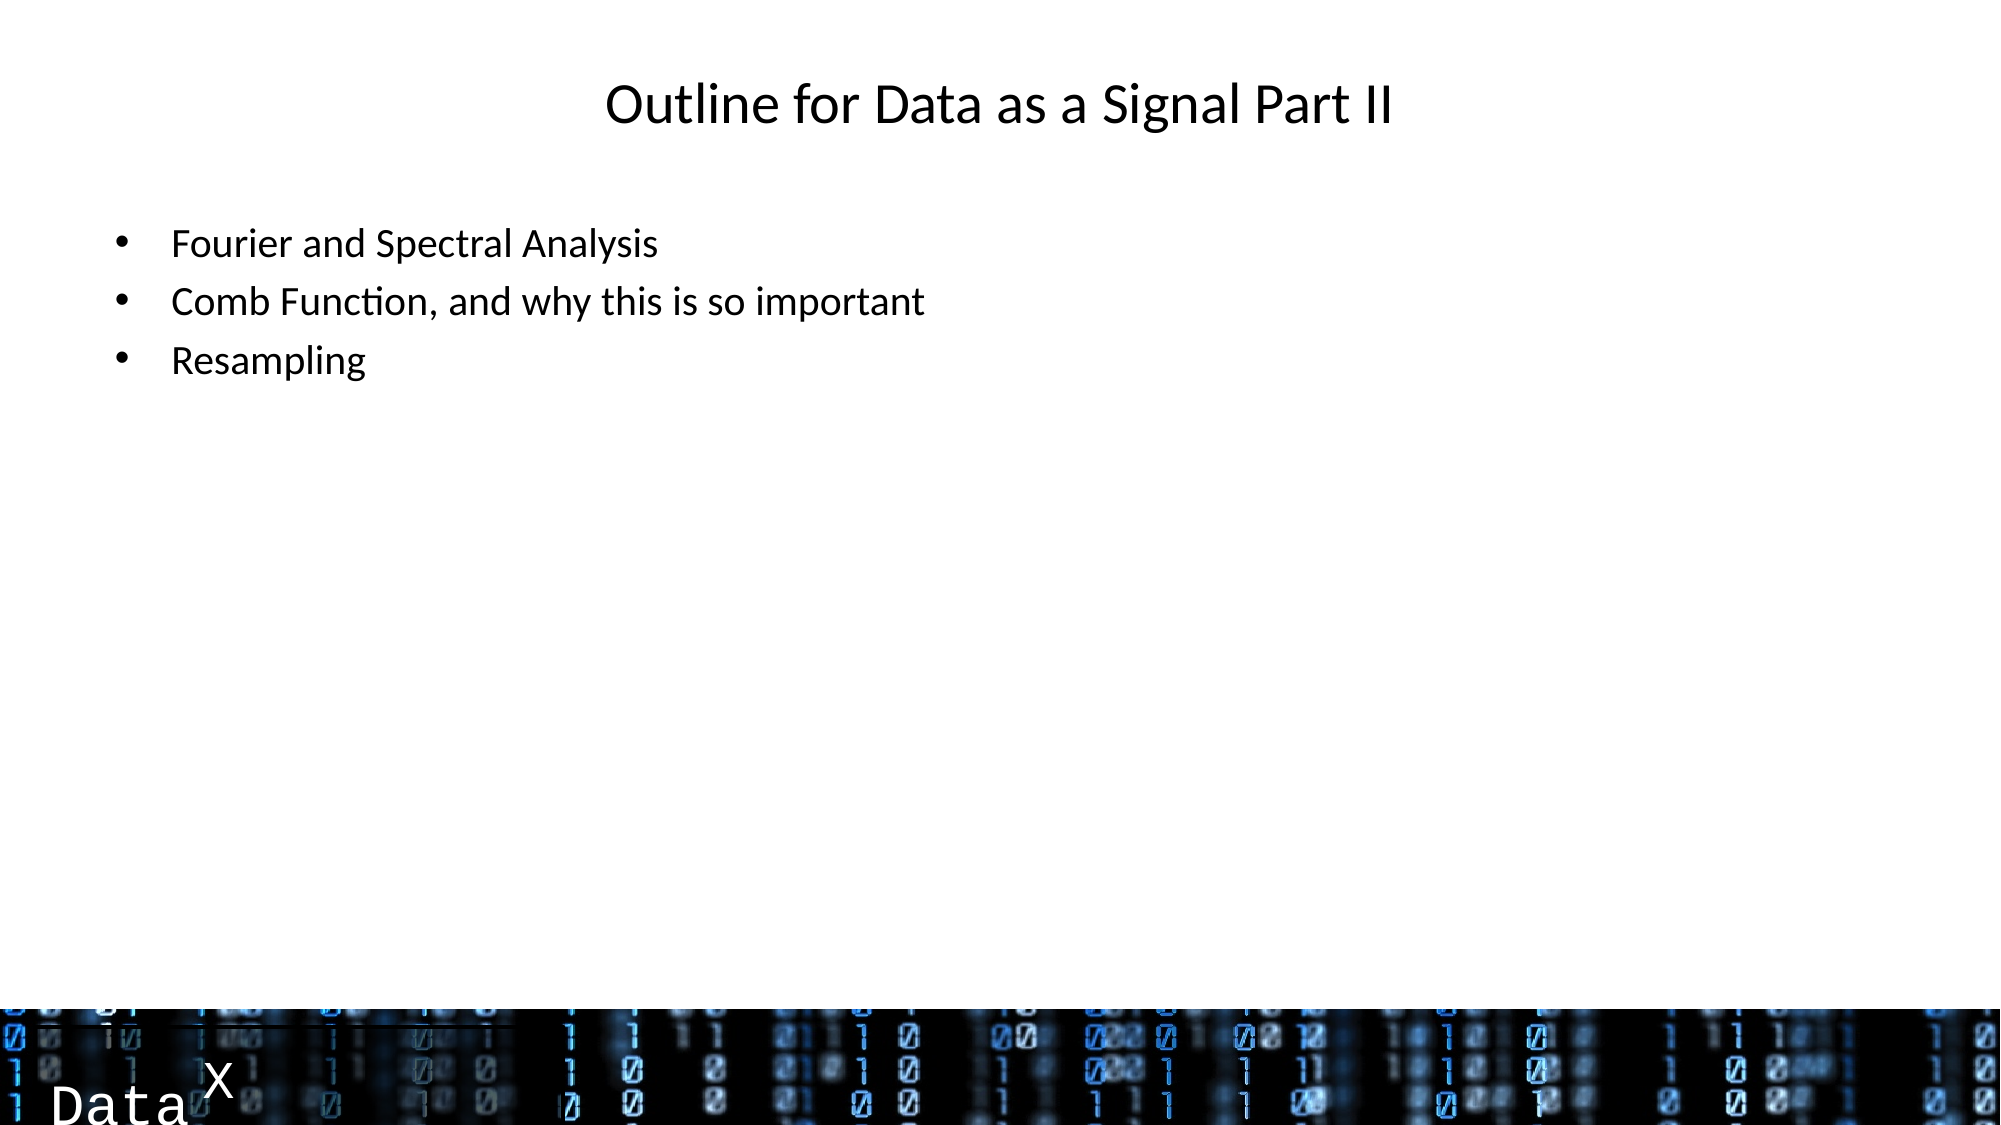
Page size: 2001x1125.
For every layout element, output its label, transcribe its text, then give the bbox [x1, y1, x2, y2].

title Outline for Data as a Signal Part II [99, 45, 1900, 155]
picture [163, 1110, 177, 1122]
picture [59, 1091, 76, 1121]
picture [102, 1120, 110, 1125]
list Fourier and Spectral Analysis Comb Function, and why this is so important Resampling [99, 208, 1900, 1010]
picture [0, 1009, 2000, 1125]
picture [37, 1029, 561, 1125]
picture [172, 1120, 180, 1125]
picture [93, 1110, 107, 1122]
